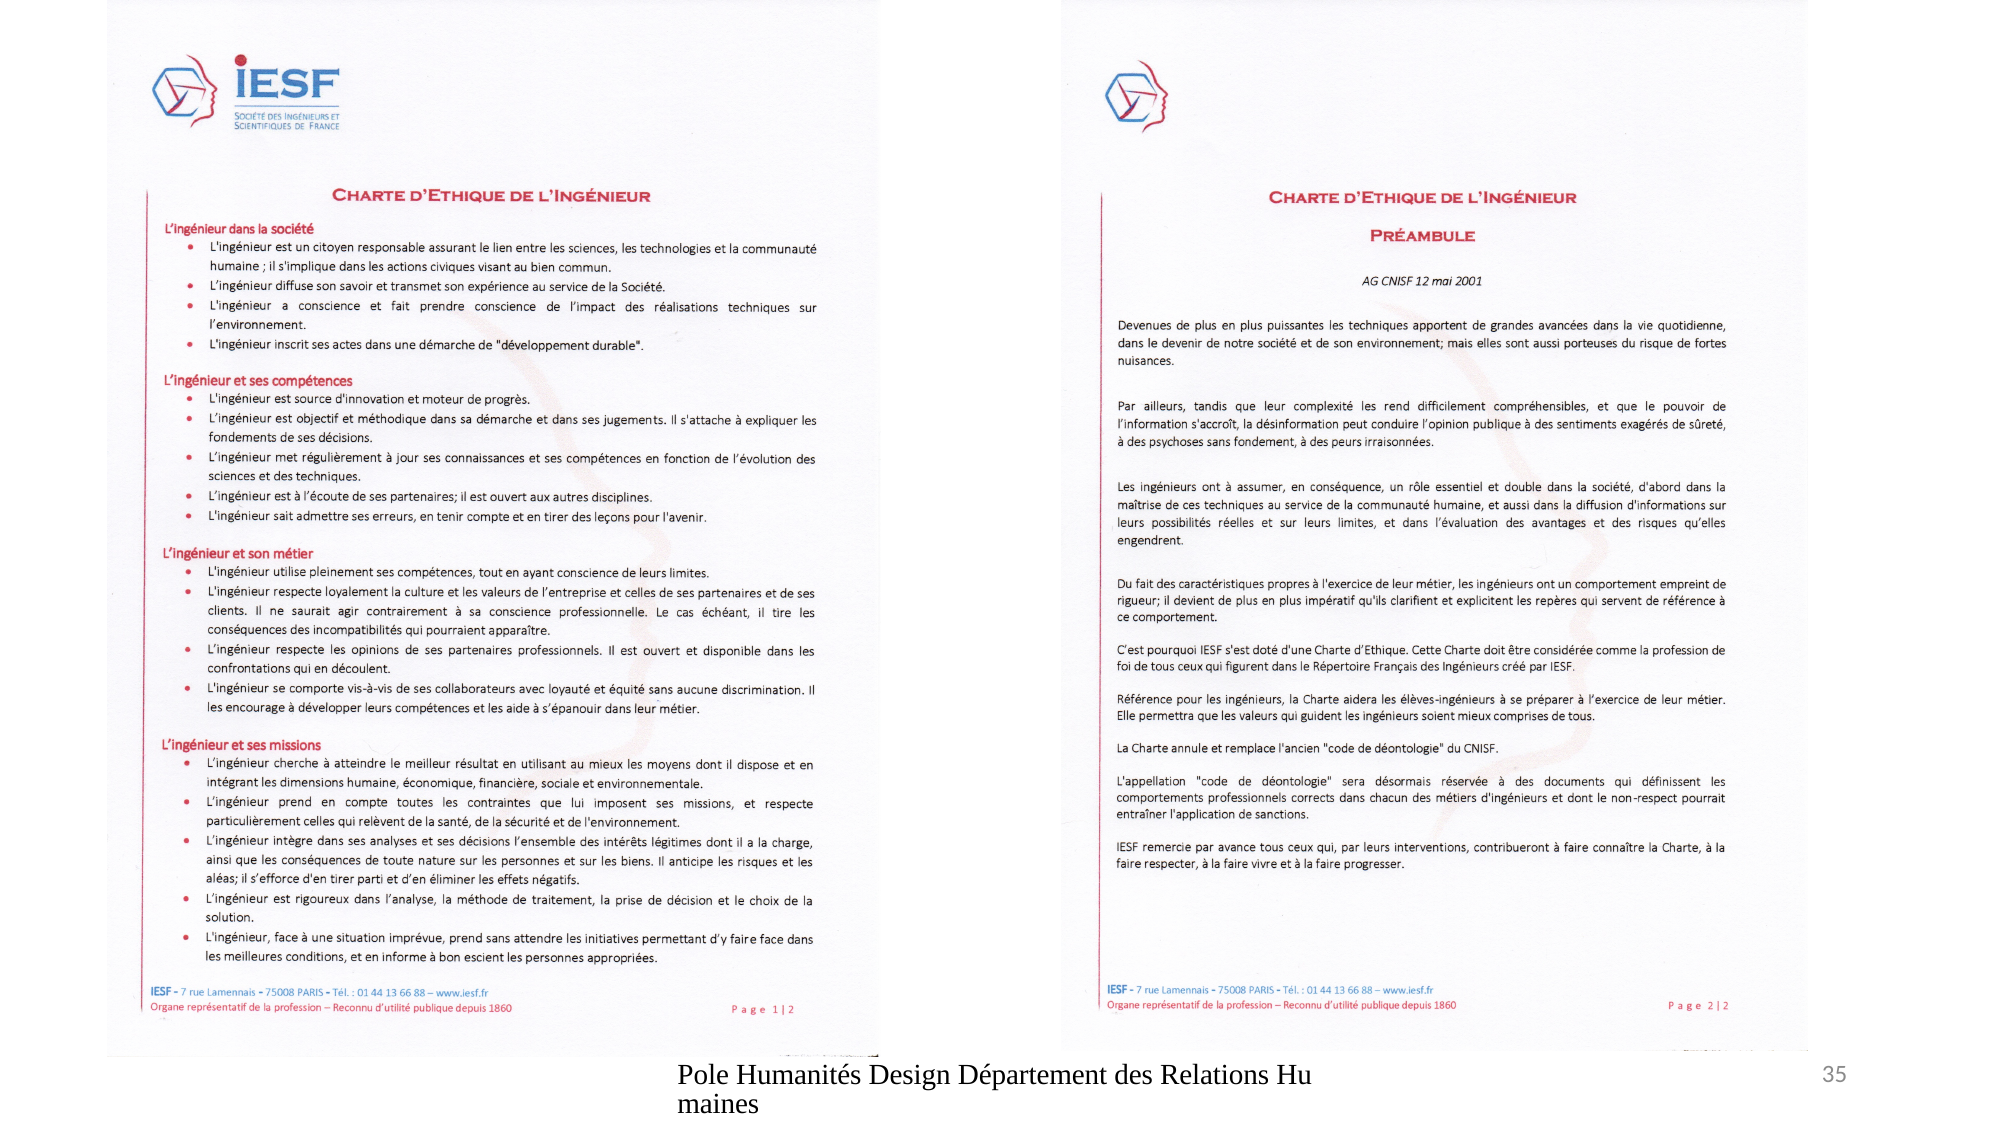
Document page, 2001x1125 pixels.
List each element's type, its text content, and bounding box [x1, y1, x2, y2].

slide_number 35 [1412, 1042, 1863, 1103]
picture [1061, 0, 1808, 1051]
footer Pole Humanités Design Département des Relations Humaines [662, 1042, 1338, 1103]
picture [107, 0, 881, 1058]
